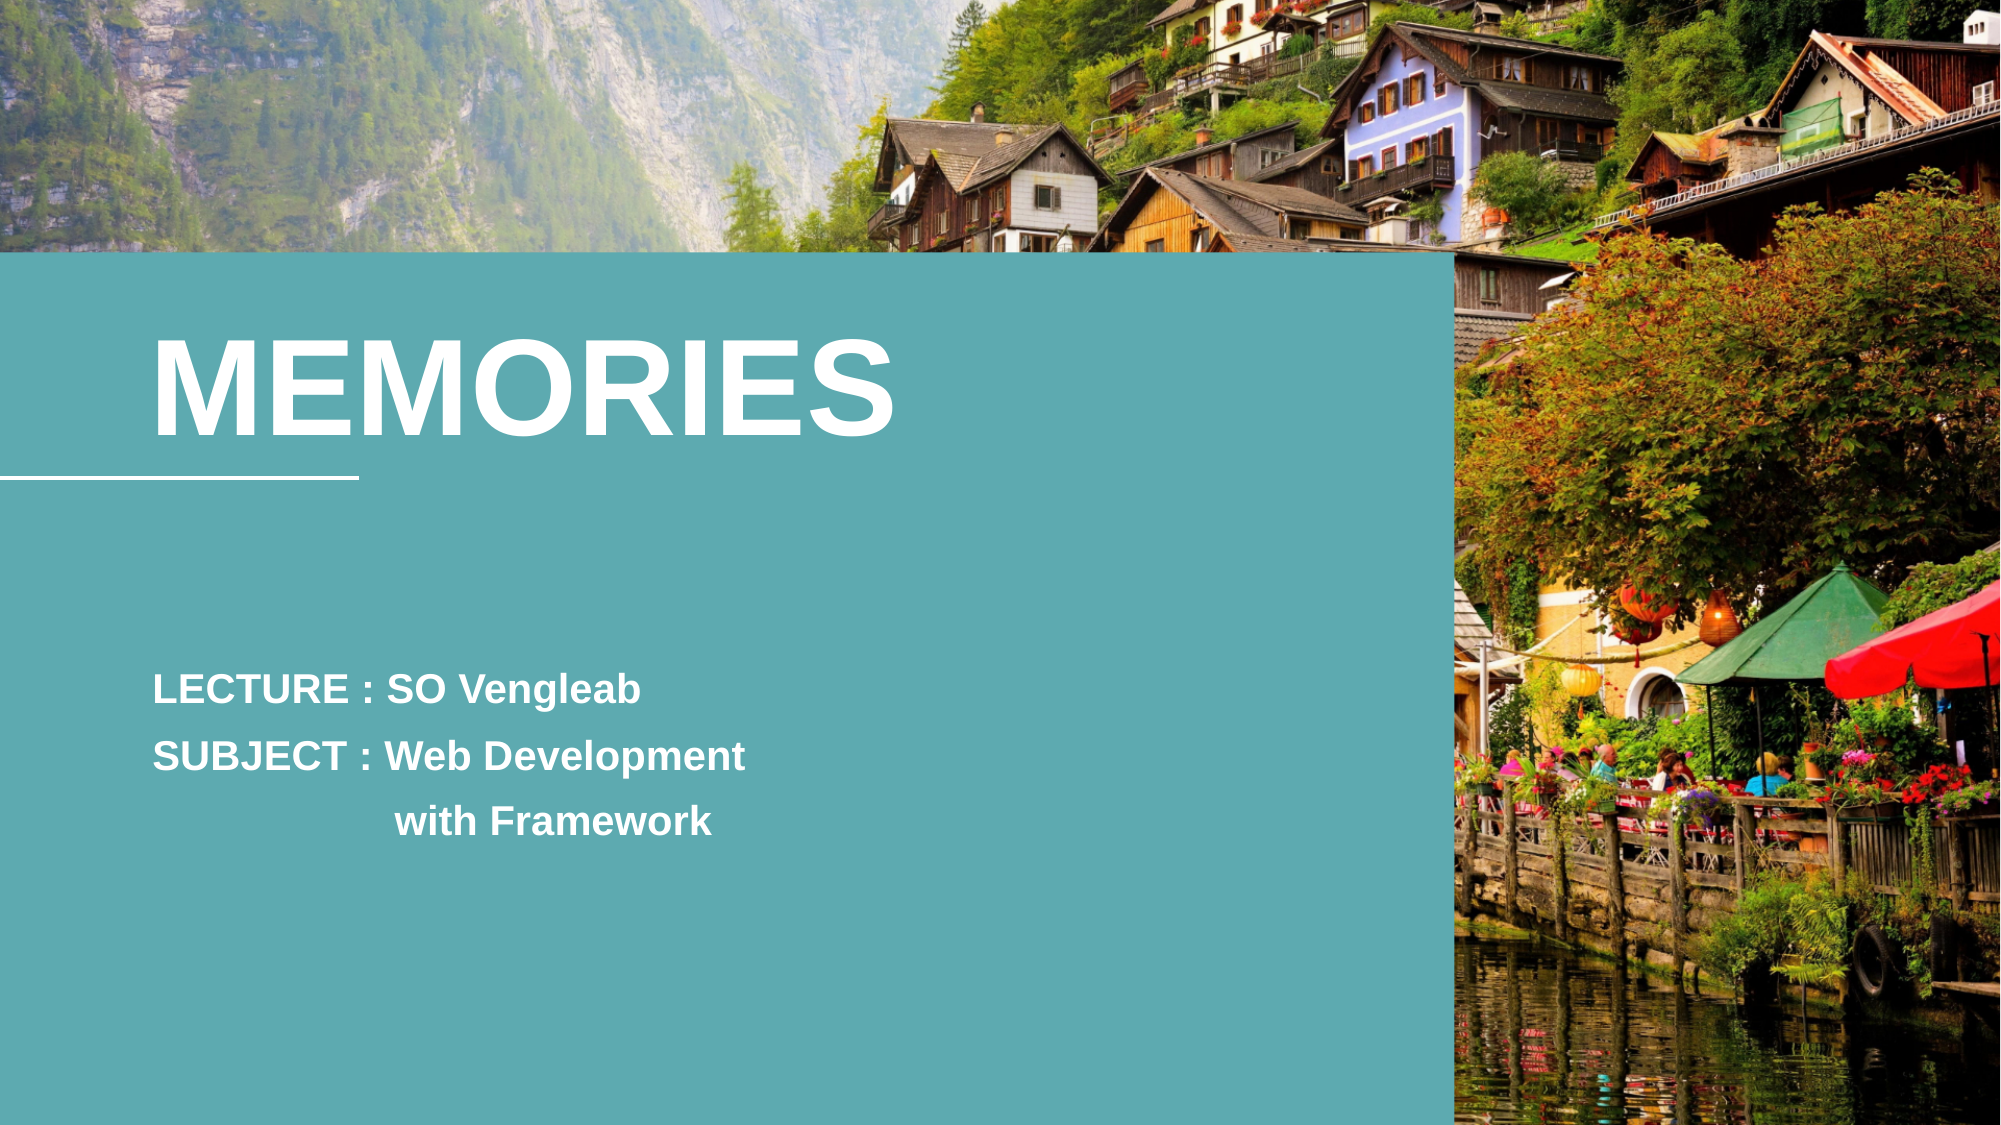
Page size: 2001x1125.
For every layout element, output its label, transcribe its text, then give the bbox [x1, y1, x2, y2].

title MEMORIES [134, 308, 1325, 456]
list LECTURE : SO Vengleab SUBJECT : Web Development with Framework [137, 525, 1328, 1003]
picture [0, 0, 2001, 1125]
